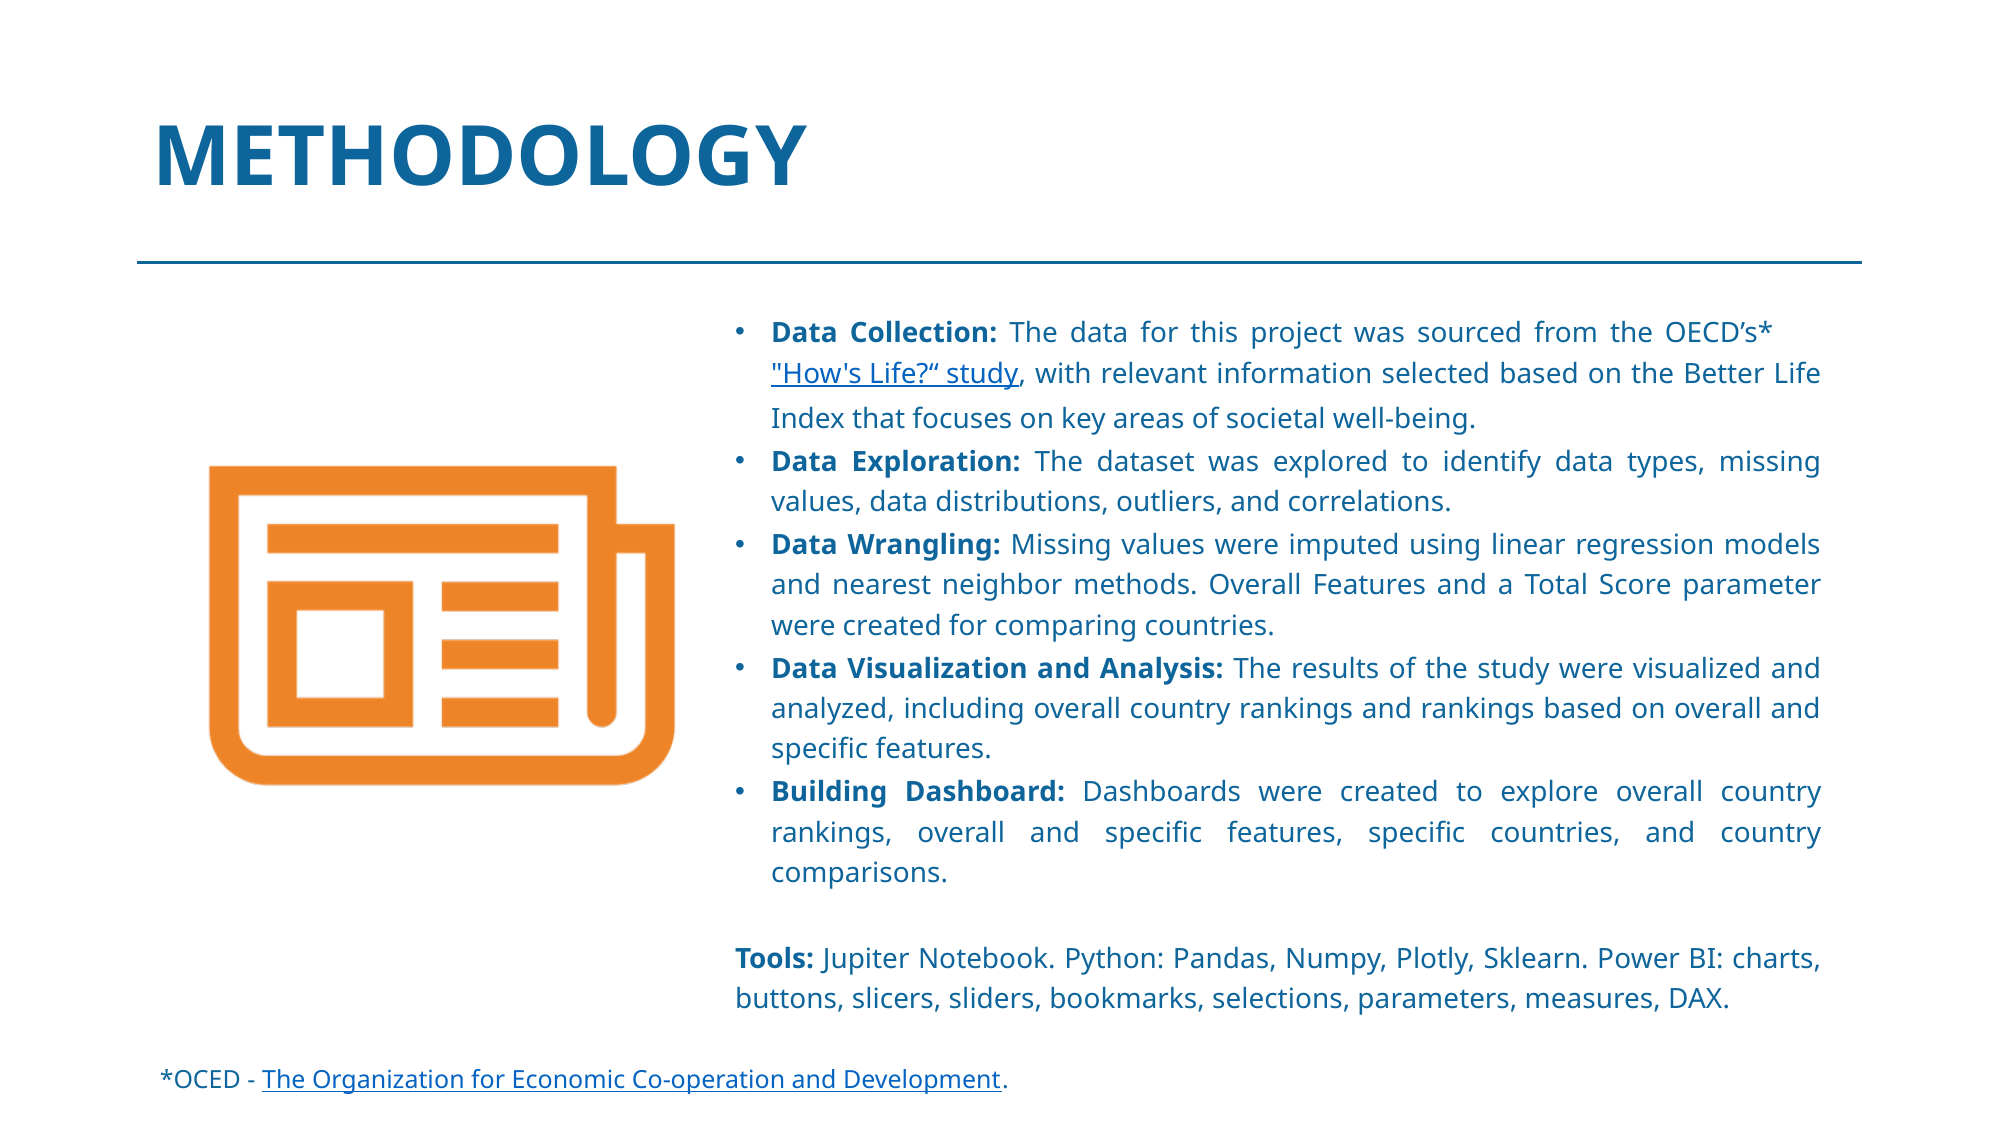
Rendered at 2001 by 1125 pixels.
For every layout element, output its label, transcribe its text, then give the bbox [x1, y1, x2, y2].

title METHODOLOGY [137, 55, 1863, 262]
text_box *OCED - The Organization for Economic Co-operation and Development. [145, 1056, 1024, 1105]
text_box Data Collection: The data for this project was sourced from the OECD’s* "How's Life?“ study, with relevant information selected based on the Better Life Index that focuses on key areas of societal well-being. Data Exploration: The dataset was explored to identify data types, missing values, data distributions, outliers, and correlations. Data Wrangling: Missing values were imputed using linear regression models and nearest neighbor methods. Overall Features and a Total Score parameter were created for comparing countries. Data Visualization and Analysis: The results of the study were visualized and analyzed, including overall country rankings and rankings based on overall and specific features. Building Dashboard: Dashboards were created to explore overall country rankings, overall and specific features, specific countries, and country comparisons. Tools: Jupiter Notebook. Python: Pandas, Numpy, Plotly, Sklearn. Power BI: charts, buttons, slicers, sliders, bookmarks, selections, parameters, measures, DAX. [720, 299, 1837, 1024]
picture [163, 362, 721, 918]
